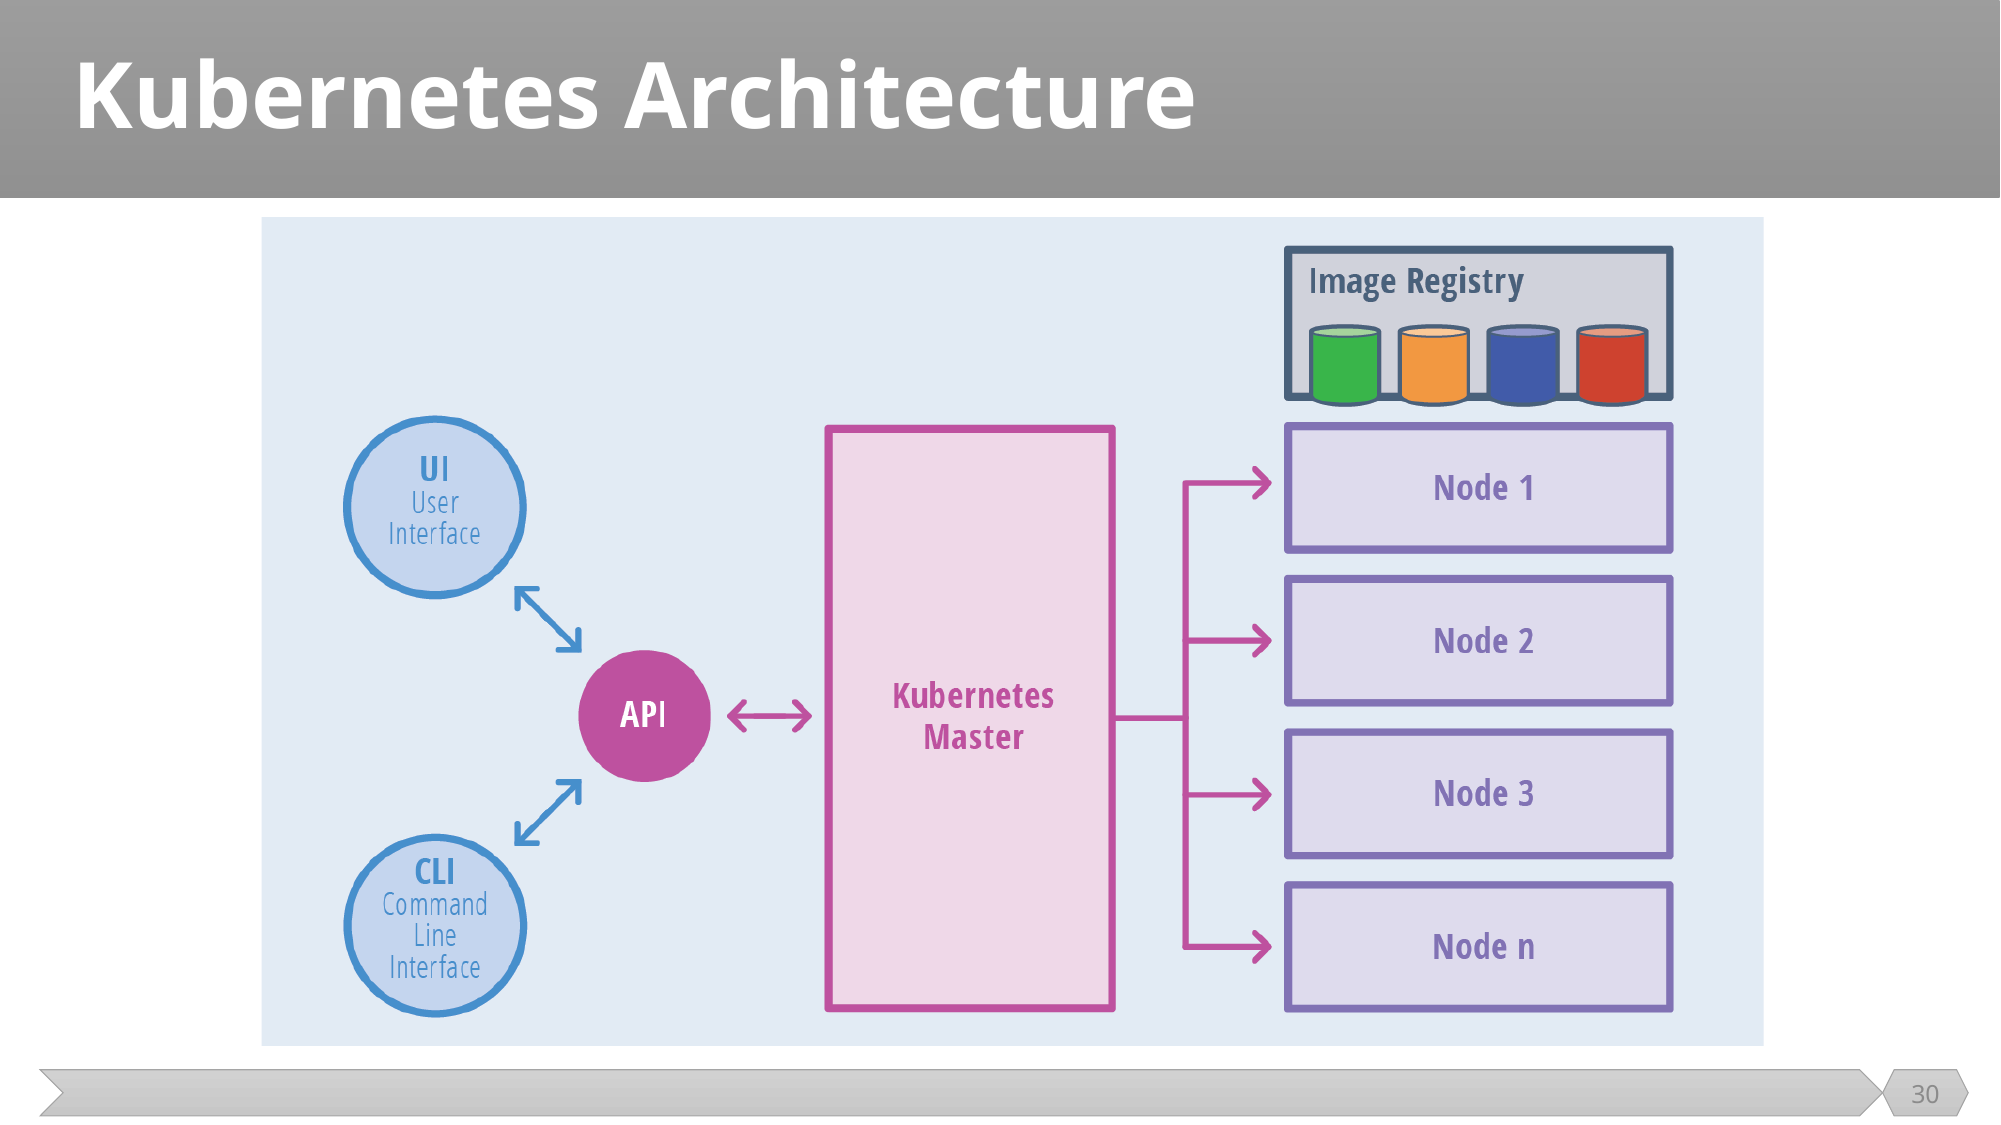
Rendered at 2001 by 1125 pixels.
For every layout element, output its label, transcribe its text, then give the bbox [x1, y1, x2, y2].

picture [261, 217, 1764, 1046]
slide_number 30 [1882, 1065, 1969, 1125]
title Kubernetes Architecture [56, 0, 1969, 199]
